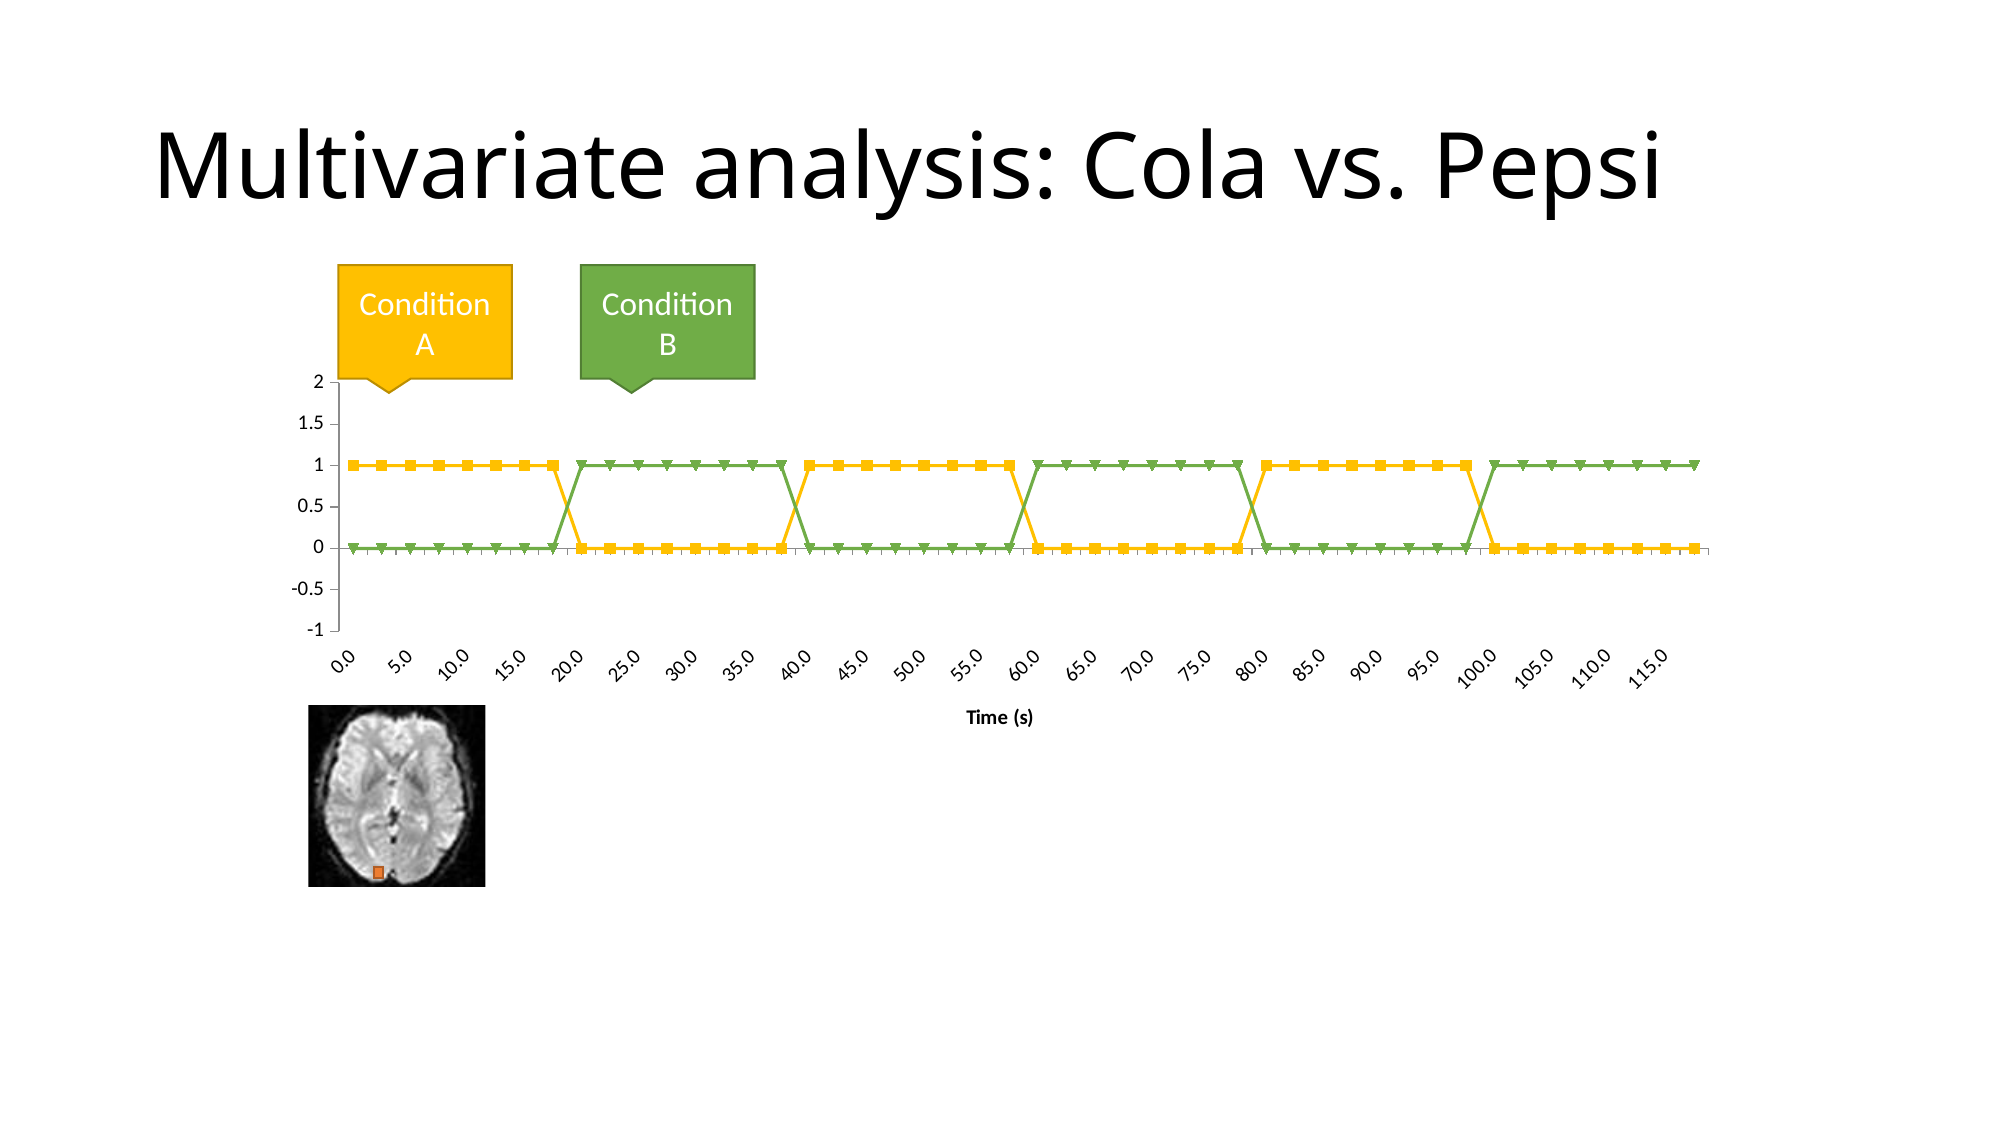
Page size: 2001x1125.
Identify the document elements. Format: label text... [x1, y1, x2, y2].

text_box Condition A [337, 264, 513, 364]
picture [308, 761, 486, 887]
text_box Condition B [579, 264, 756, 364]
chart [261, 364, 1739, 761]
title Multivariate analysis: Cola vs. Pepsi [137, 59, 1863, 278]
